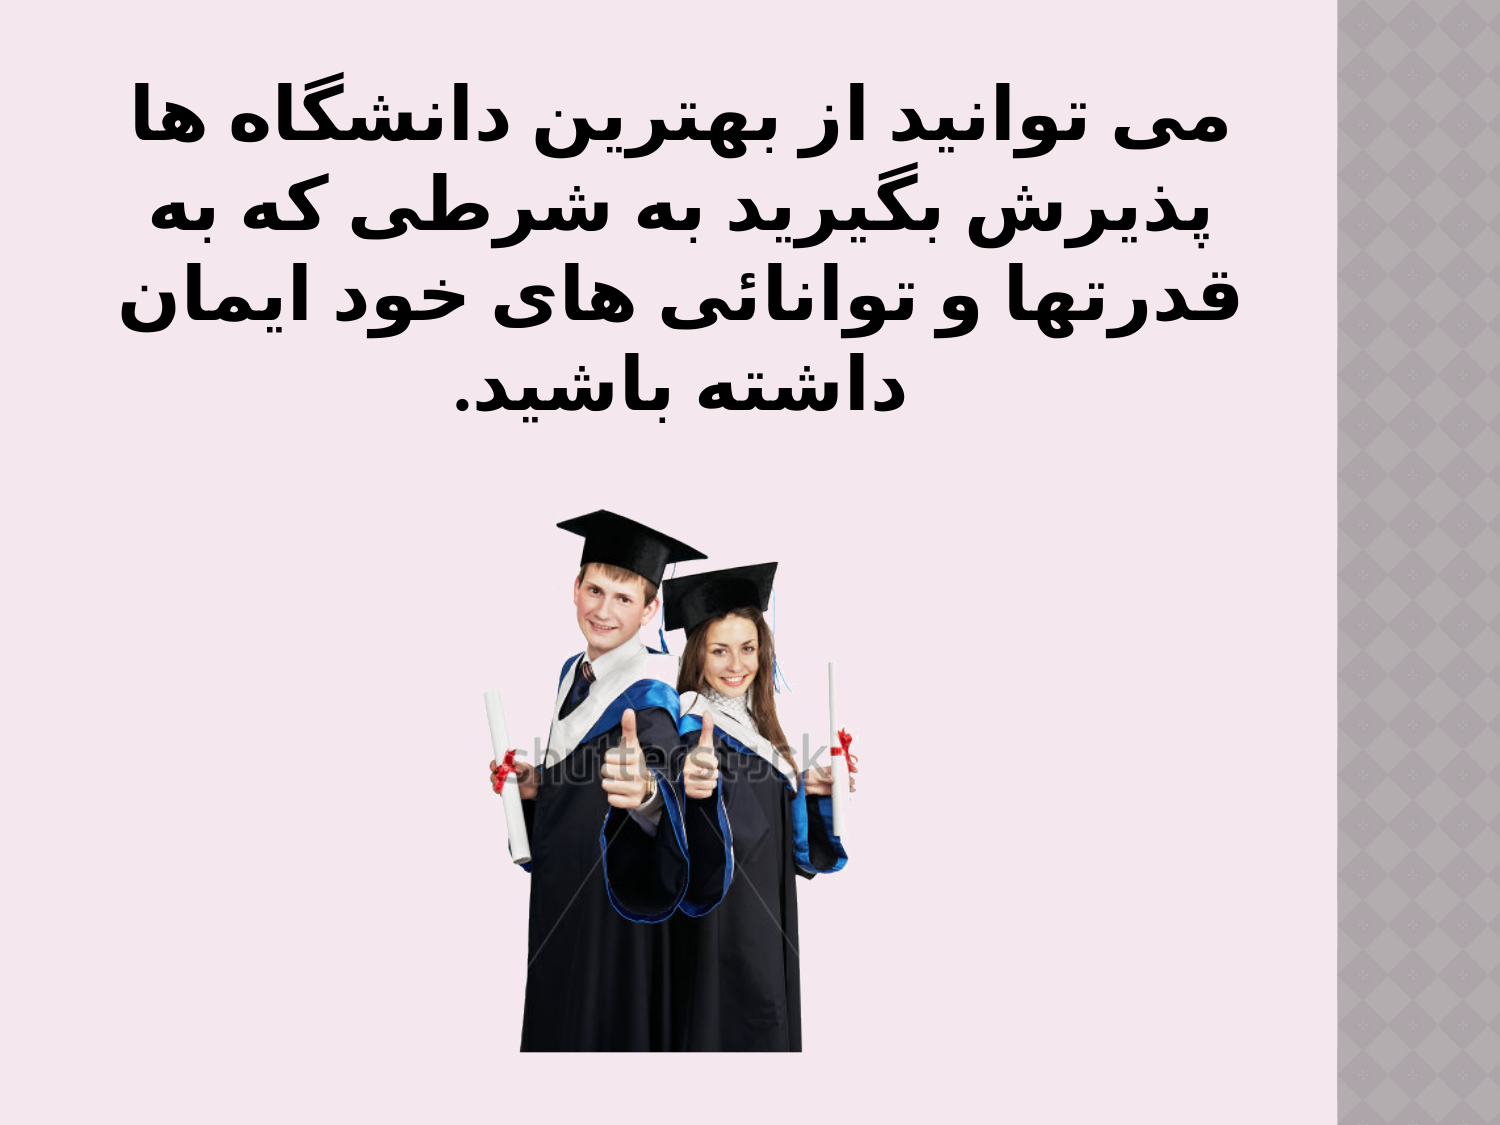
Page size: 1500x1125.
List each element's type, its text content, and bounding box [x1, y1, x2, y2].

title می توانید از بهترین دانشگاه ها پذیرش بگیرید به شرطی که به قدرتها و توانائی های خود ایمان داشته باشید. [62, 275, 1300, 425]
picture [470, 462, 863, 1054]
